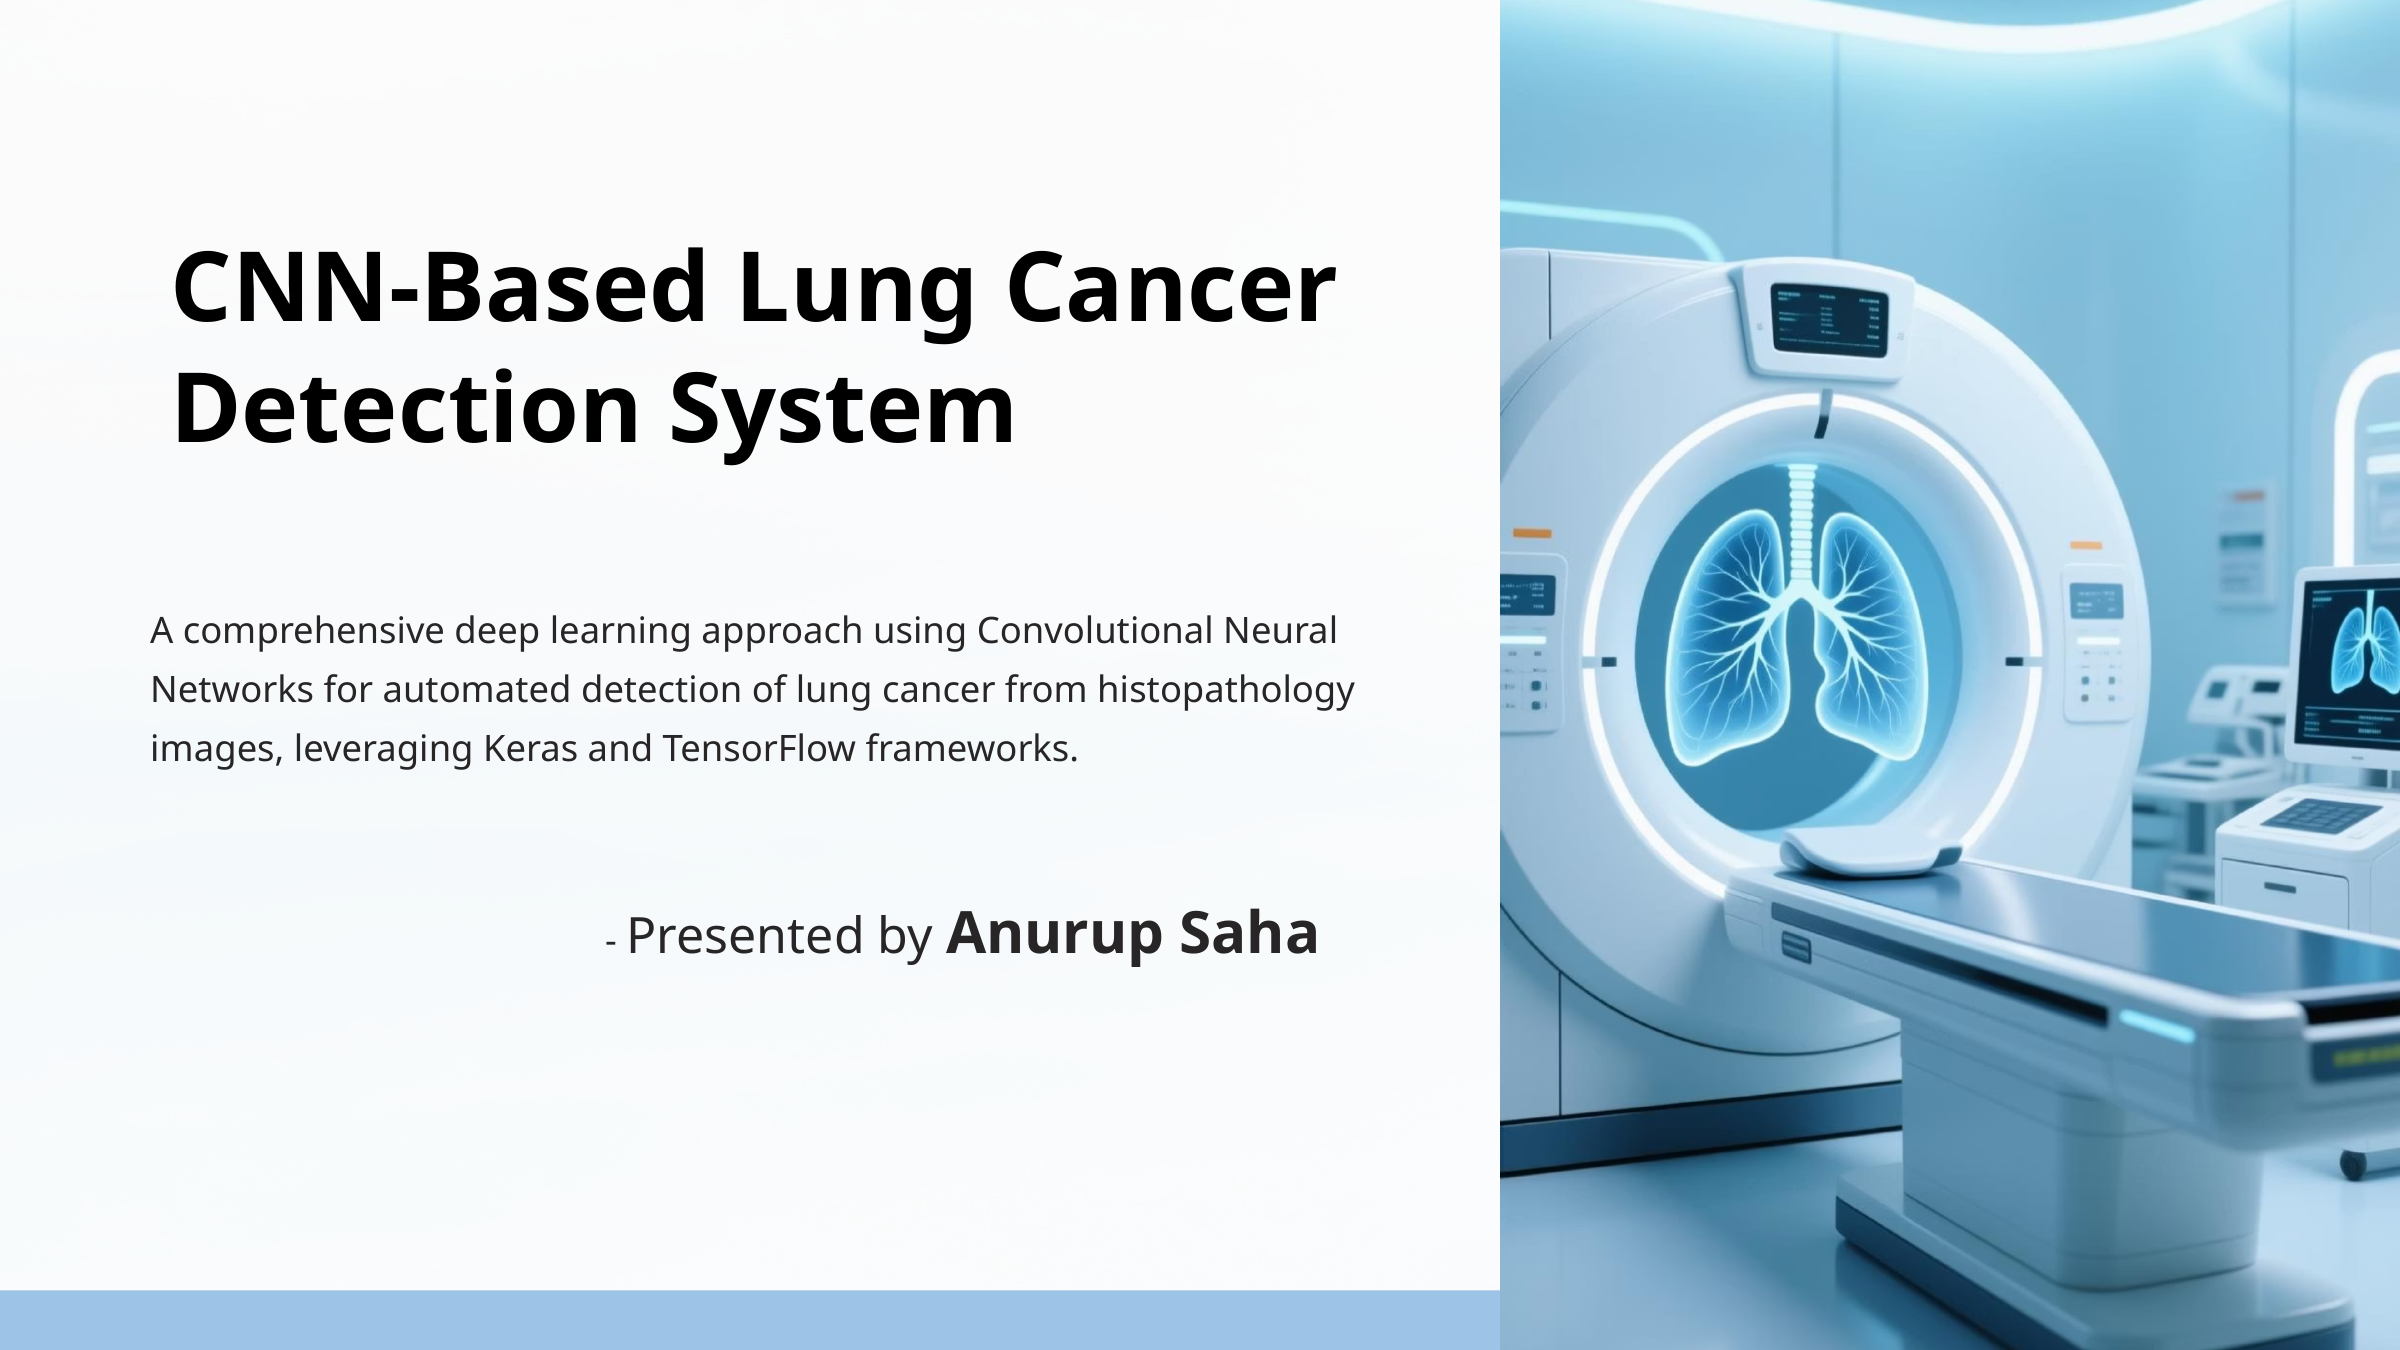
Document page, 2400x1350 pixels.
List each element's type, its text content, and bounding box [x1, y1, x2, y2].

picture [1499, 0, 2400, 1350]
text_box CNN-Based Lung Cancer Detection System [170, 218, 1410, 463]
text_box A comprehensive deep learning approach using Convolutional Neural Networks for automated detection of lung cancer from histopathology images, leveraging Keras and TensorFlow frameworks. [150, 591, 1390, 770]
text_box [0, 1290, 1499, 1350]
text_box - Presented by Anurup Saha [130, 905, 1370, 965]
